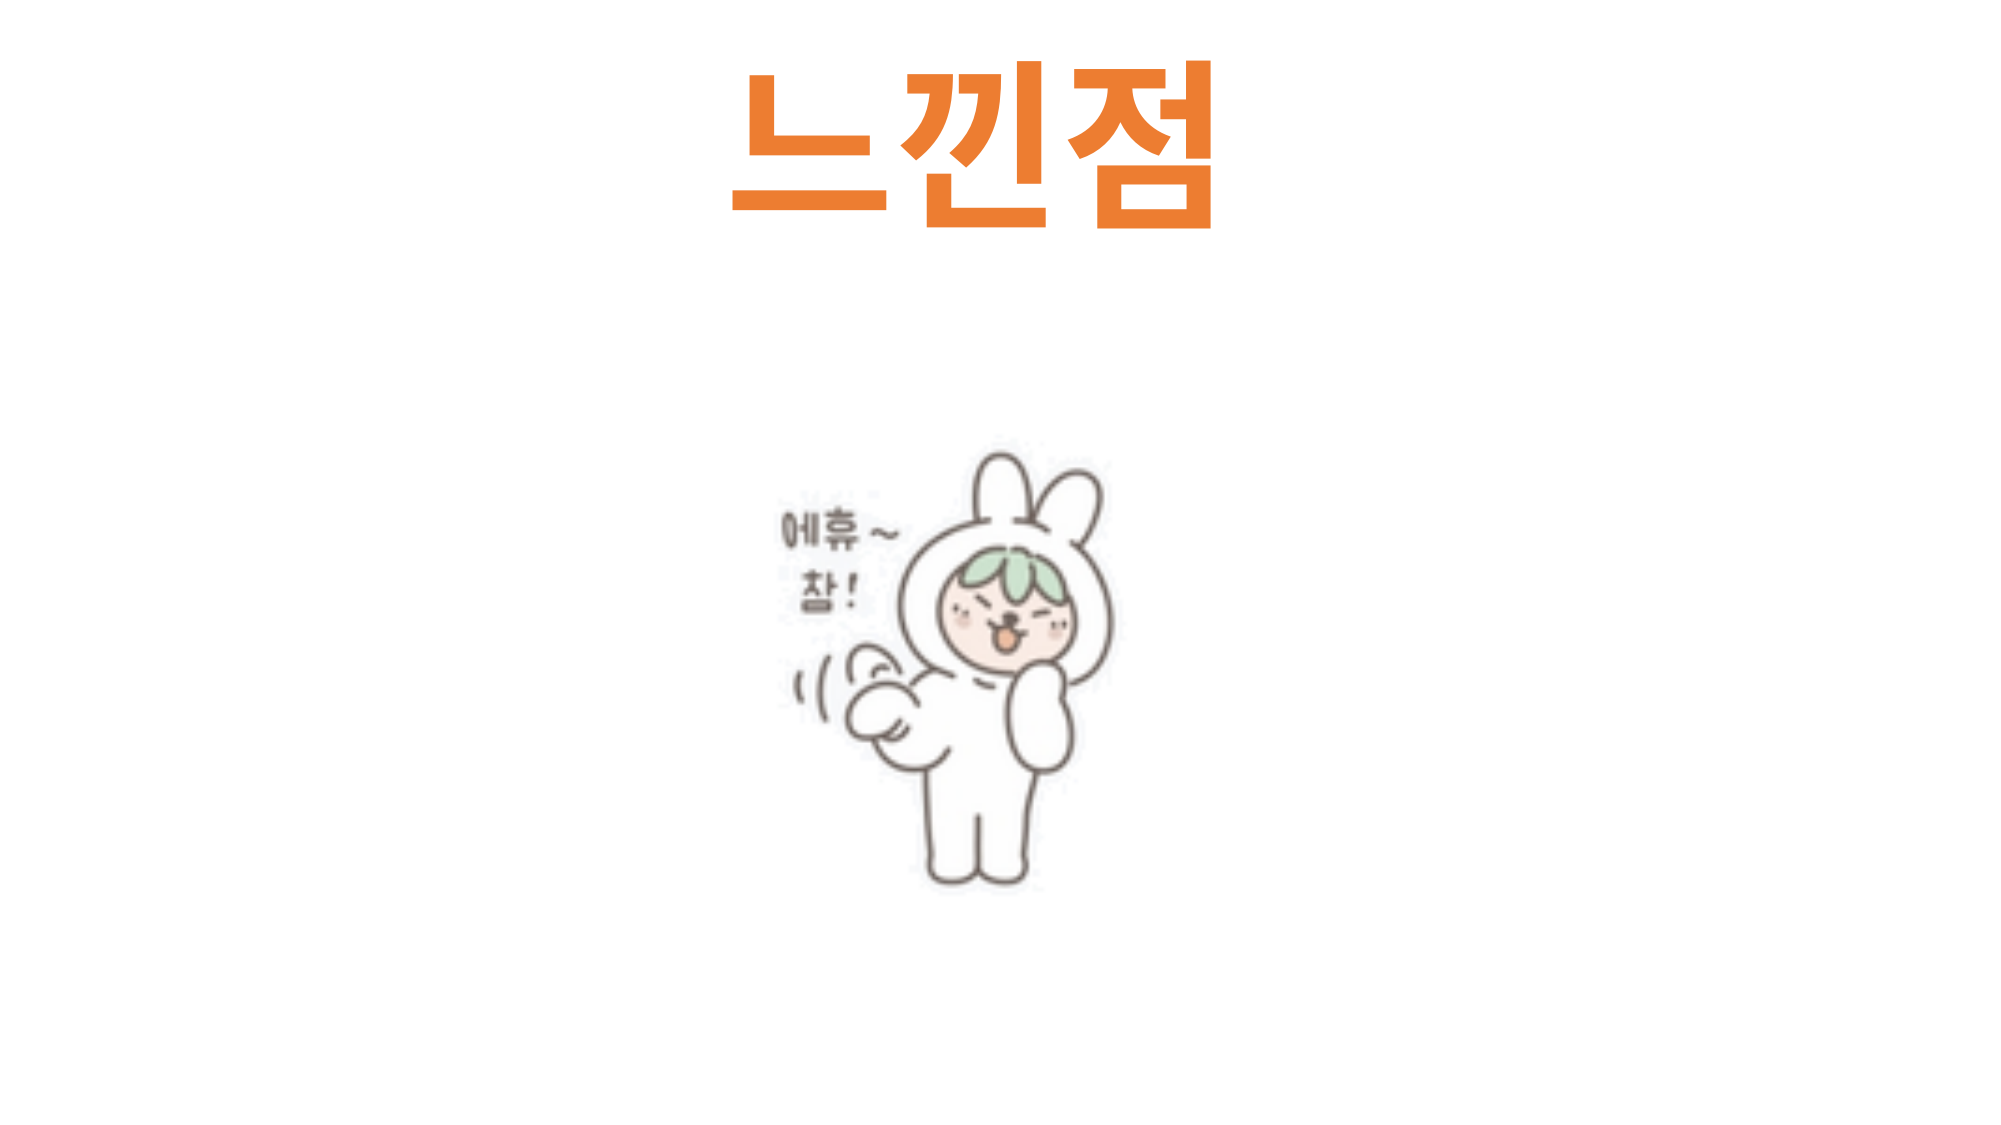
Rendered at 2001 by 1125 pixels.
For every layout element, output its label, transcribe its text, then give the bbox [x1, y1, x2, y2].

title 느낀점 [710, 156, 2000, 374]
picture [656, 406, 1296, 934]
